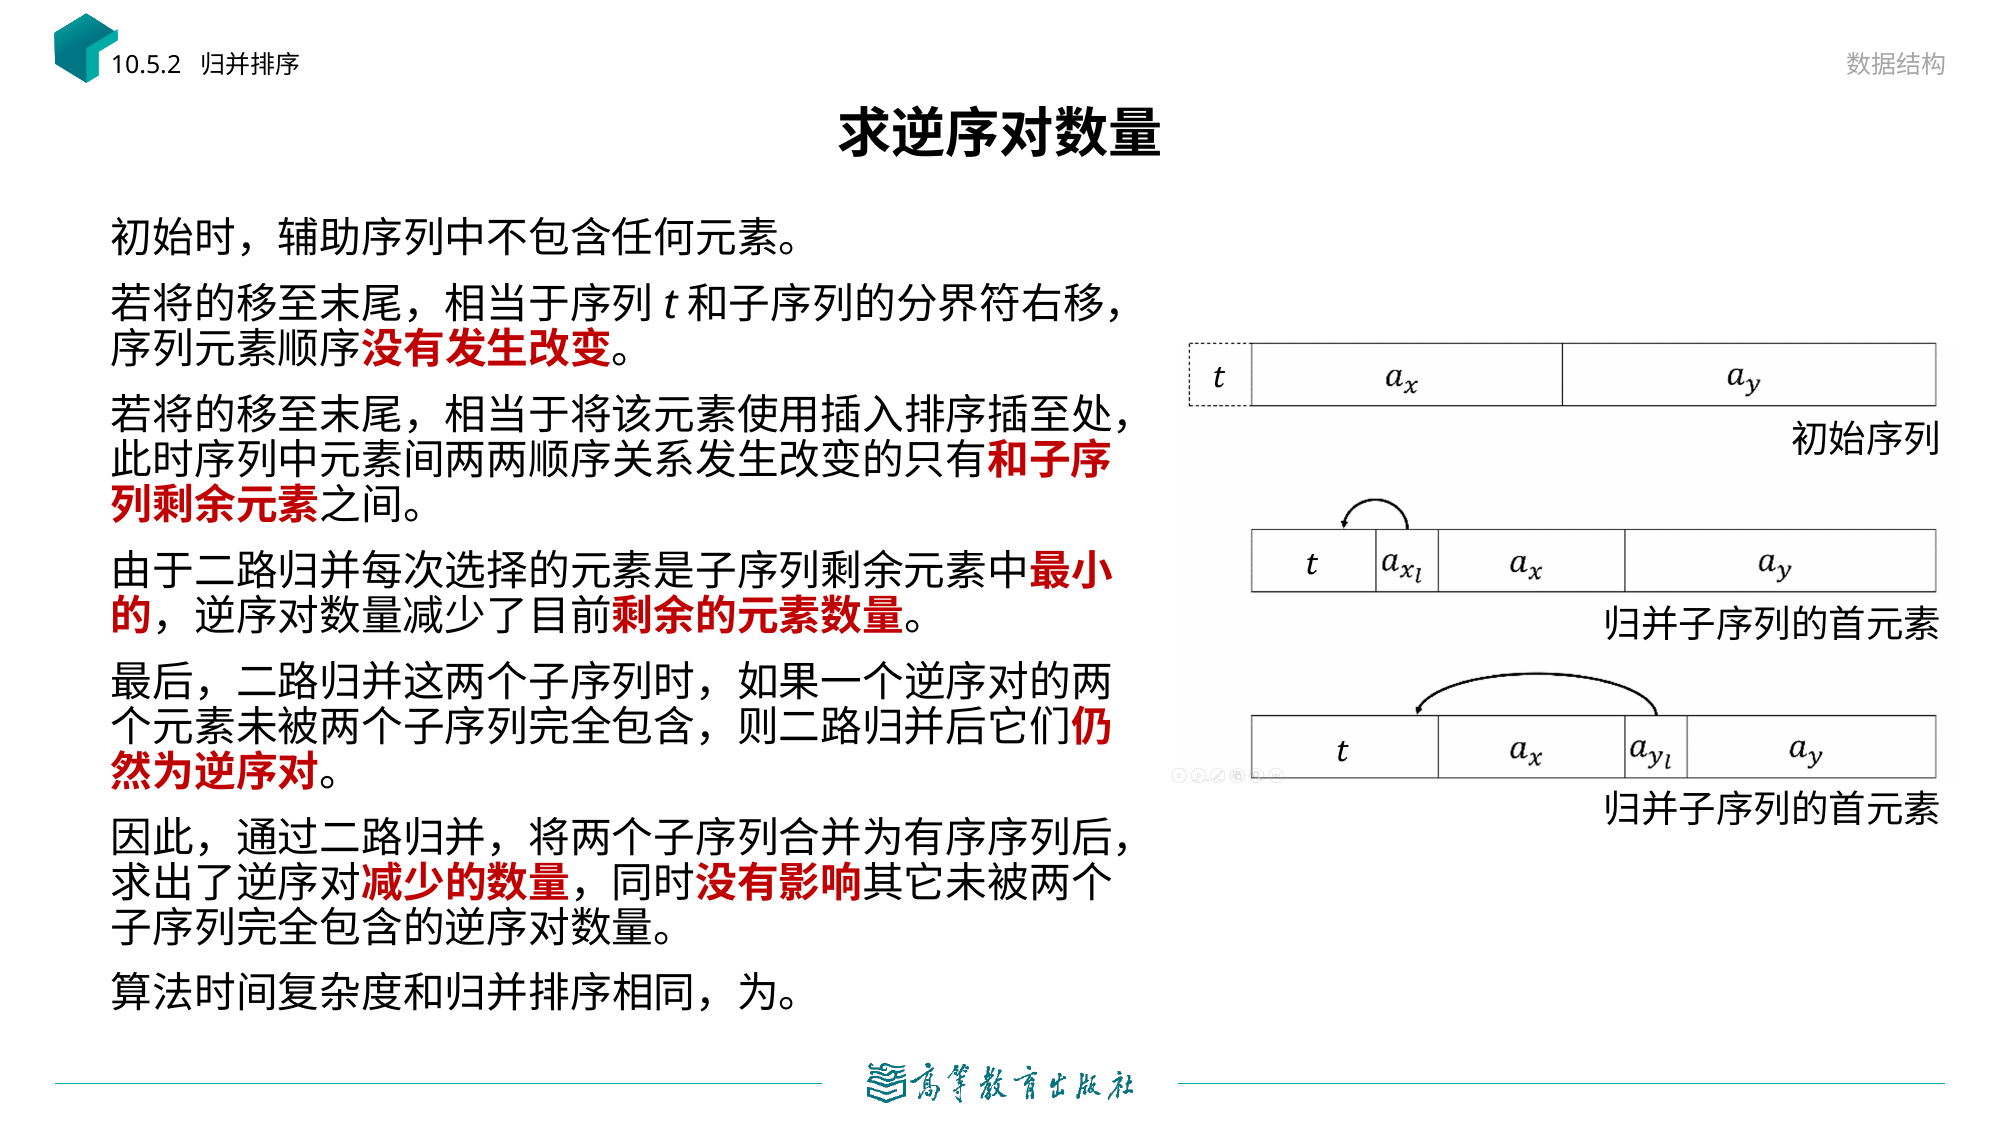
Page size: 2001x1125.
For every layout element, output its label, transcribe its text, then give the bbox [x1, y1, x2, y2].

list 数据结构 [1115, 32, 1962, 86]
picture [867, 1063, 1133, 1103]
title 求逆序对数量 [137, 92, 1863, 178]
subtitle 10.5.2 归并排序 [95, 44, 894, 99]
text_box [1170, 272, 1962, 839]
